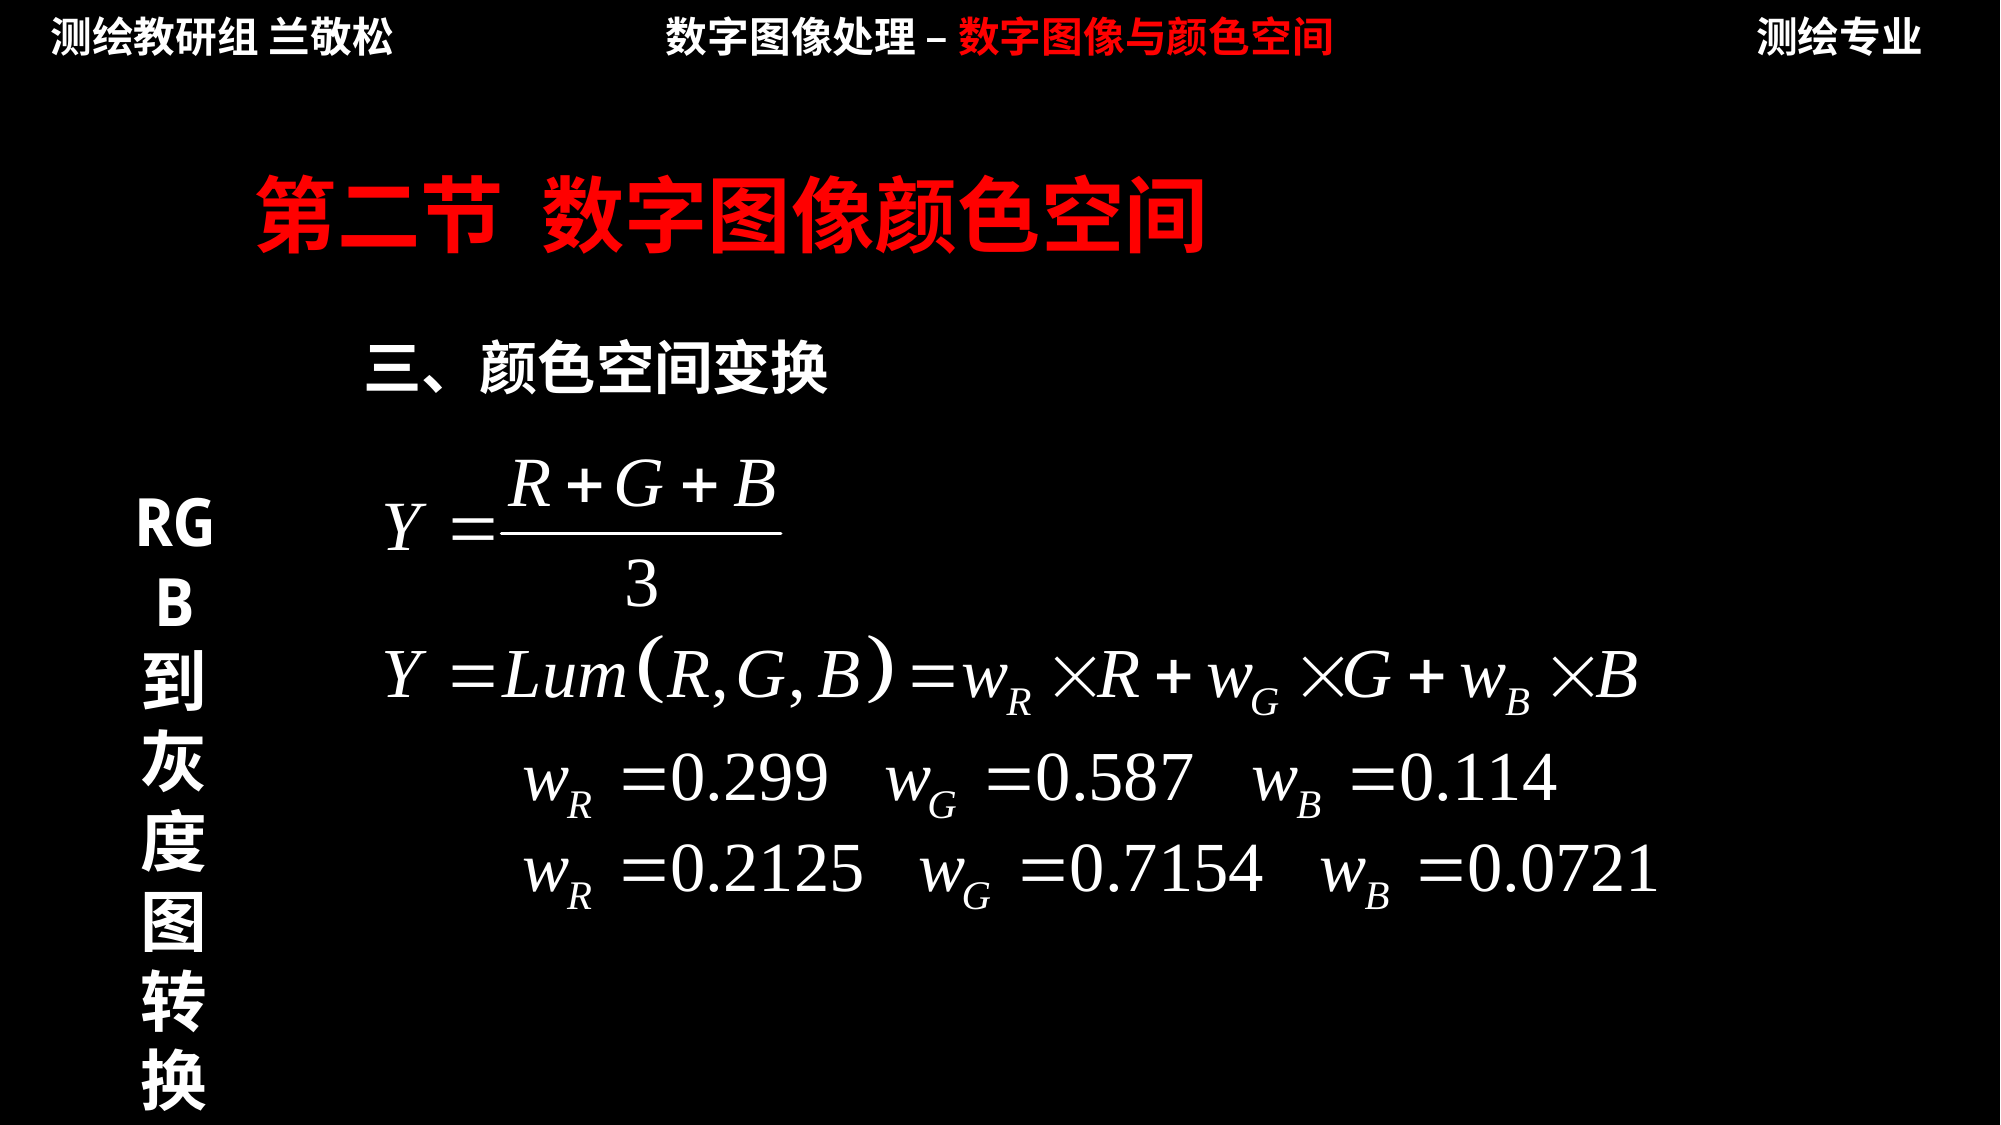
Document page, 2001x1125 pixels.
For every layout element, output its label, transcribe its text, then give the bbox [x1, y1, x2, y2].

text_box 三、颜色空间变换 [348, 323, 869, 409]
text_box 测绘专业 [1741, 3, 1939, 69]
text_box 数字图像处理 – 数字图像与颜色空间 [651, 3, 1349, 69]
text_box 第二节 数字图像颜色空间 [239, 155, 1223, 271]
text_box RGB 到灰度图转 换 [99, 472, 249, 1125]
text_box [374, 621, 1652, 739]
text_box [510, 730, 1570, 820]
text_box 测绘教研组 兰敬松 [35, 3, 409, 69]
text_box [374, 439, 793, 621]
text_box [510, 820, 1670, 927]
